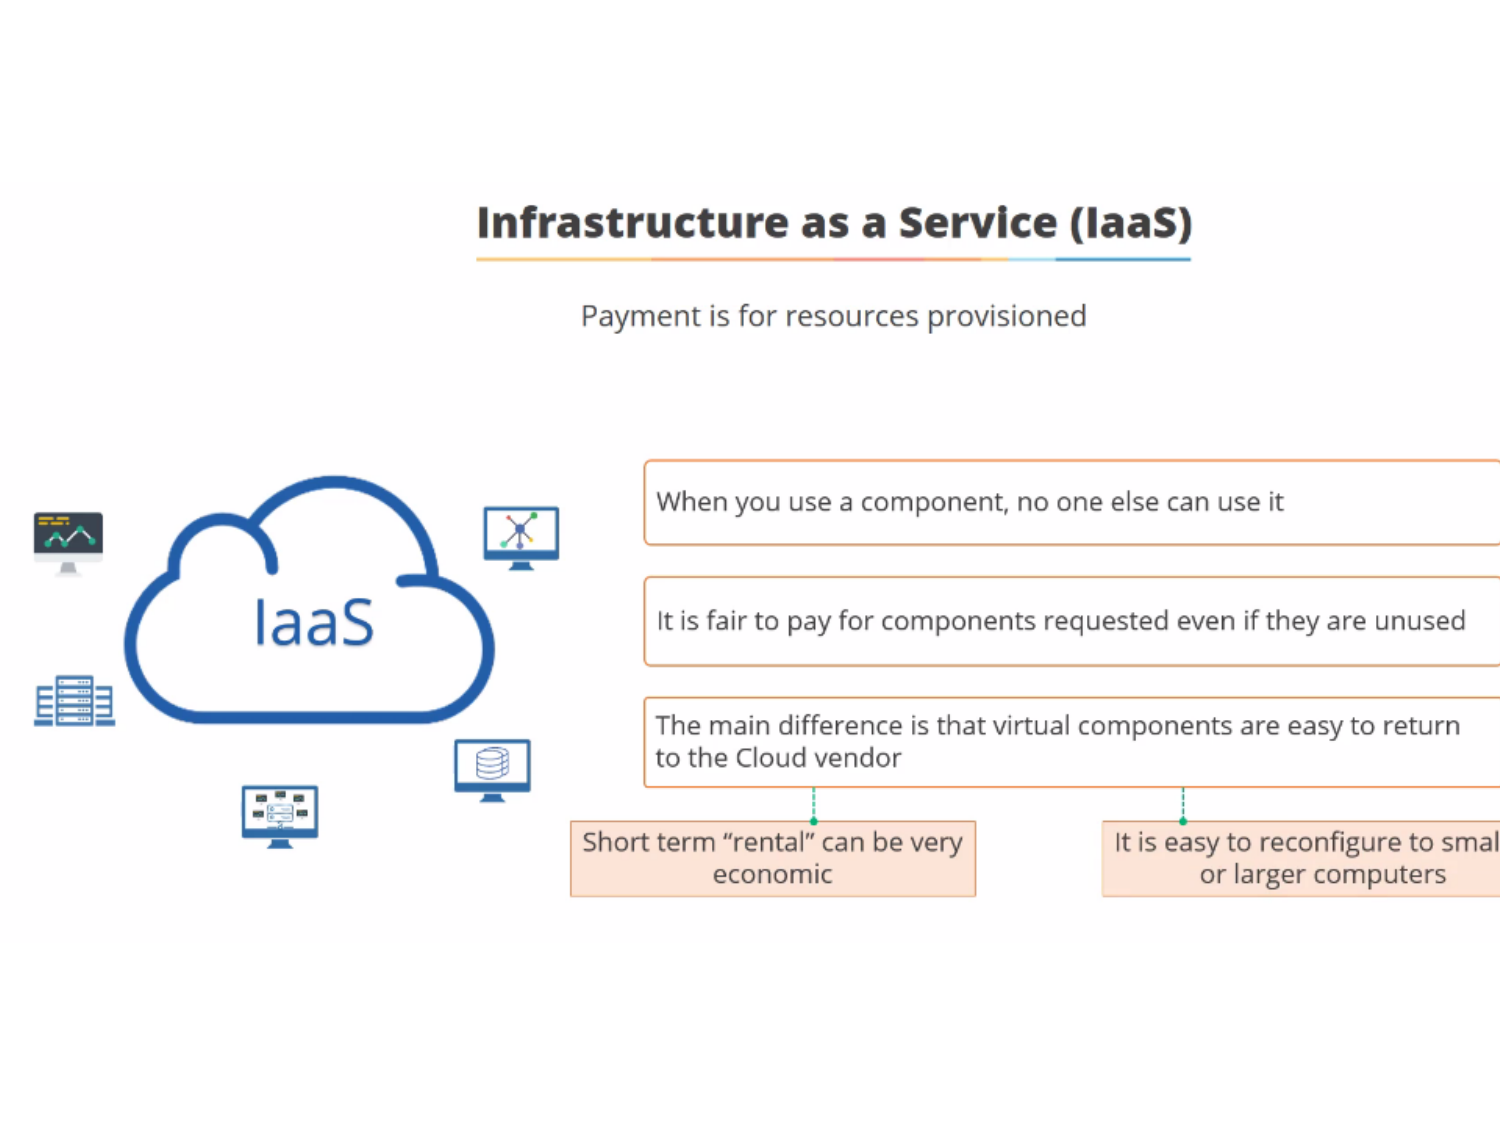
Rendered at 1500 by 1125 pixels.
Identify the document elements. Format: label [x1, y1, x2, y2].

picture [0, 182, 1500, 943]
